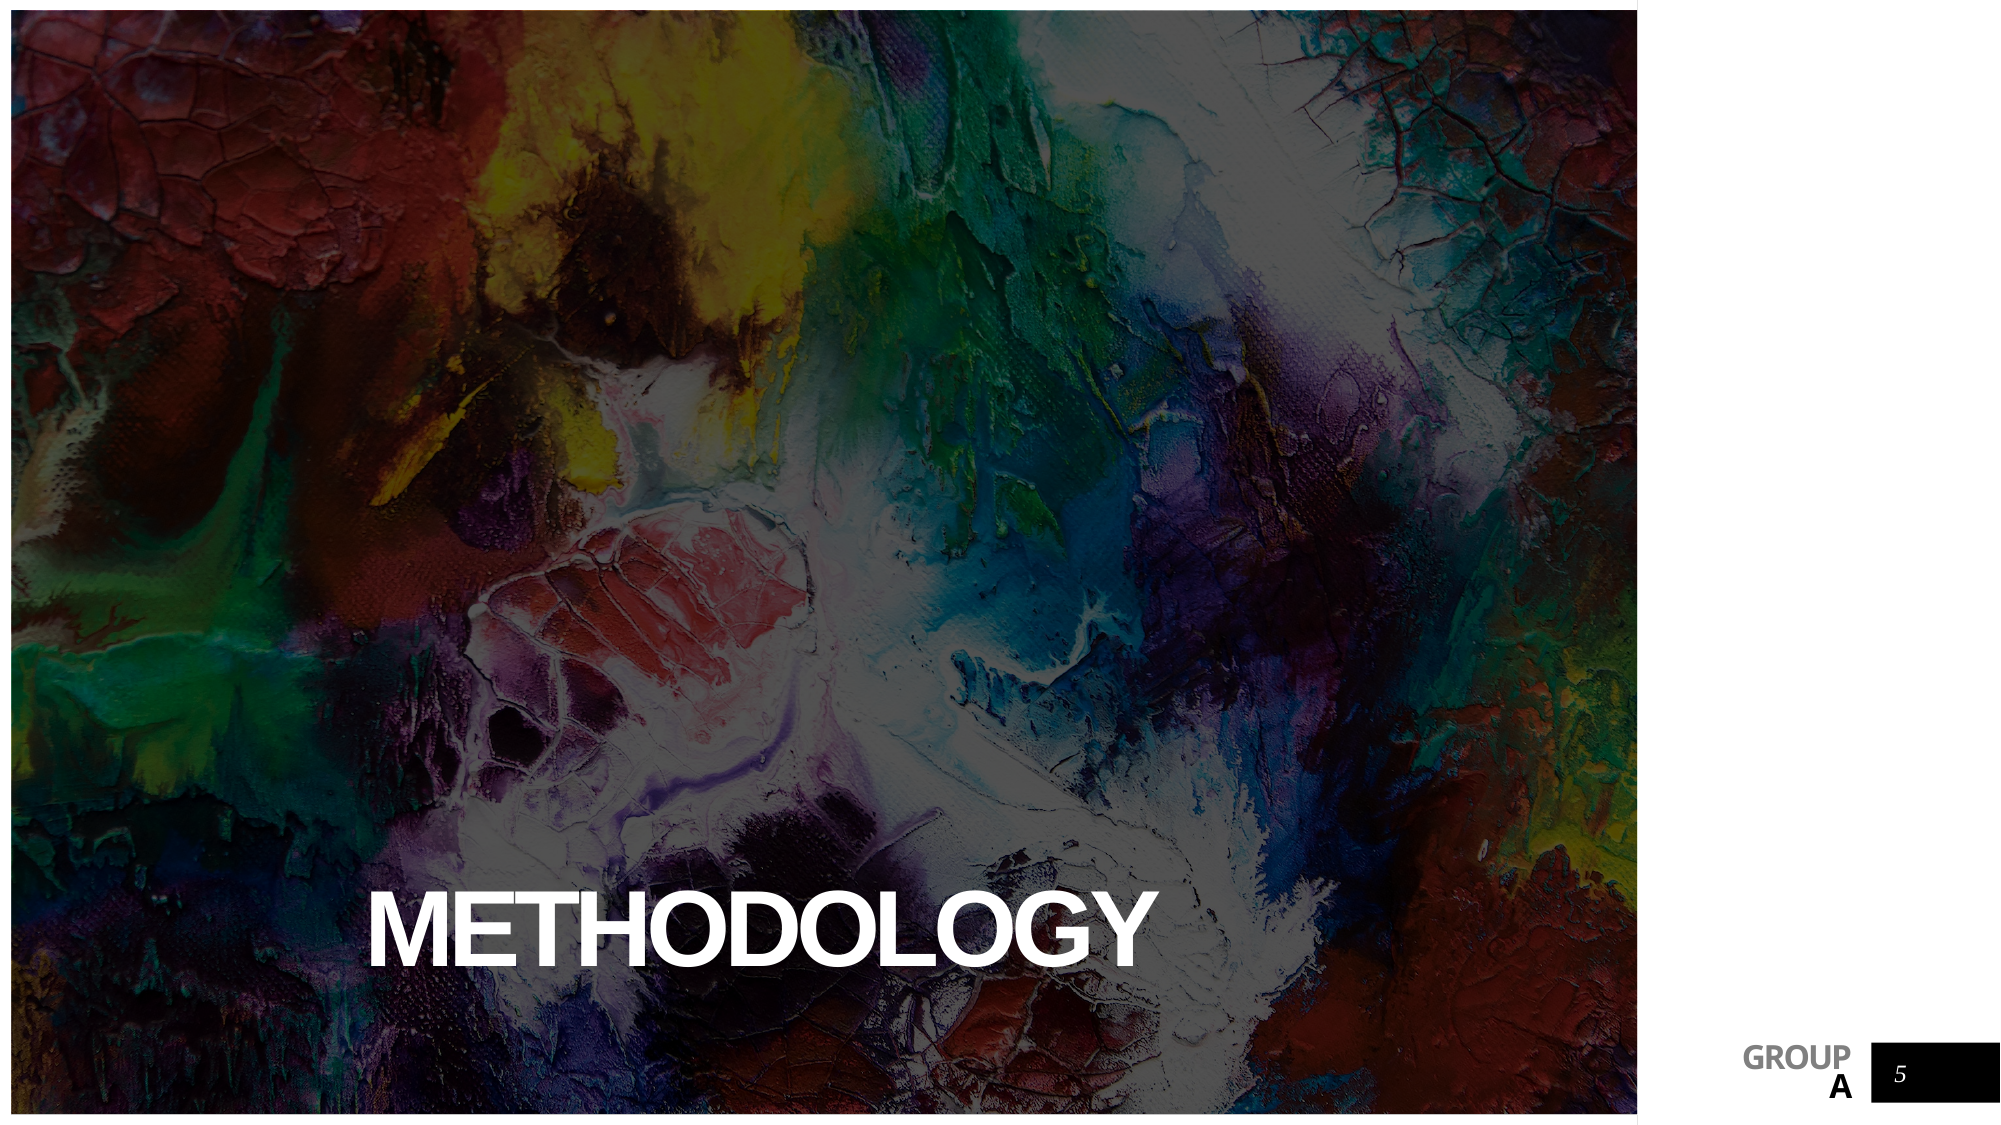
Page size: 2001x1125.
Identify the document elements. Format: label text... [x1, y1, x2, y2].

slide_number 5 [1877, 1050, 1924, 1096]
picture [11, 10, 1638, 1114]
